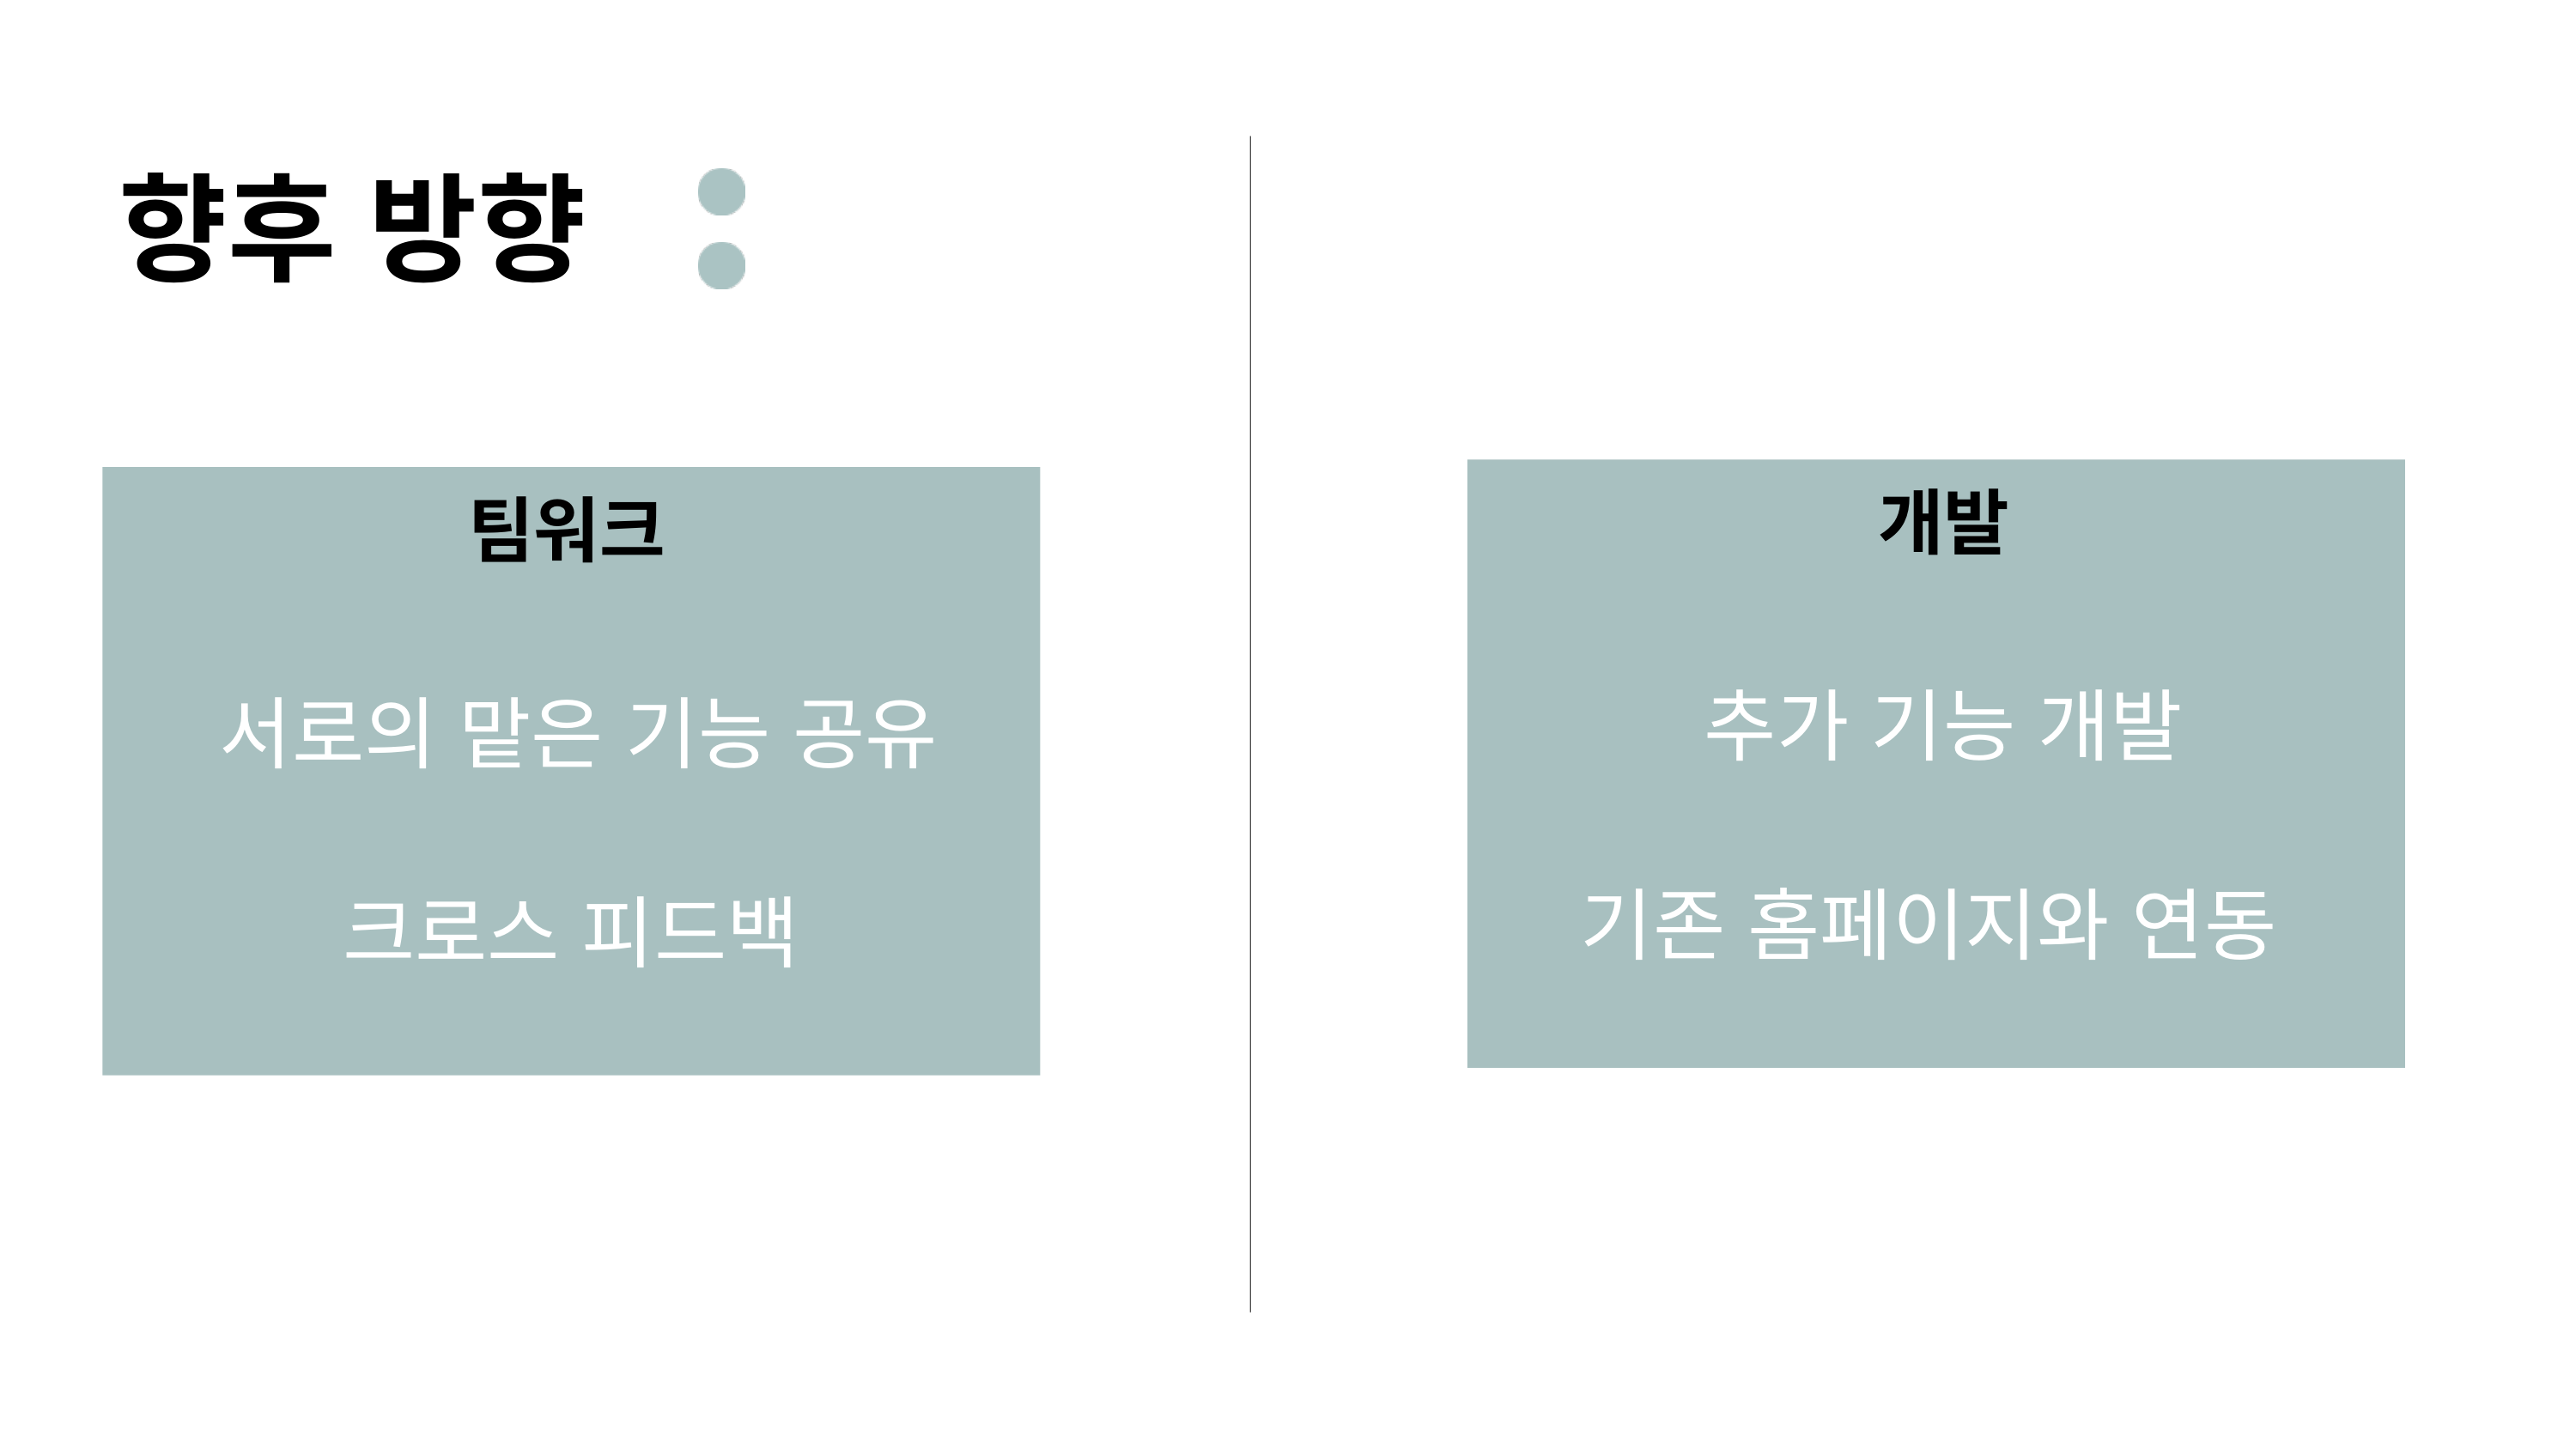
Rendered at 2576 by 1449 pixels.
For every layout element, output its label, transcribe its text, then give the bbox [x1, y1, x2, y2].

text_box 개발 [1820, 470, 2068, 570]
text_box 팀워크 [455, 478, 703, 578]
text_box [1467, 459, 2405, 1068]
text_box [102, 467, 1041, 1076]
text_box 추가 기능 개발 [1521, 670, 2366, 778]
text_box 서로의 맡은 기능 공유 [156, 677, 1002, 785]
text_box 크로스 피드백 [106, 876, 1037, 985]
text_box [698, 168, 745, 289]
text_box 향후 방향 [106, 148, 699, 303]
text_box 기존 홈페이지와 연동 [1463, 869, 2395, 977]
